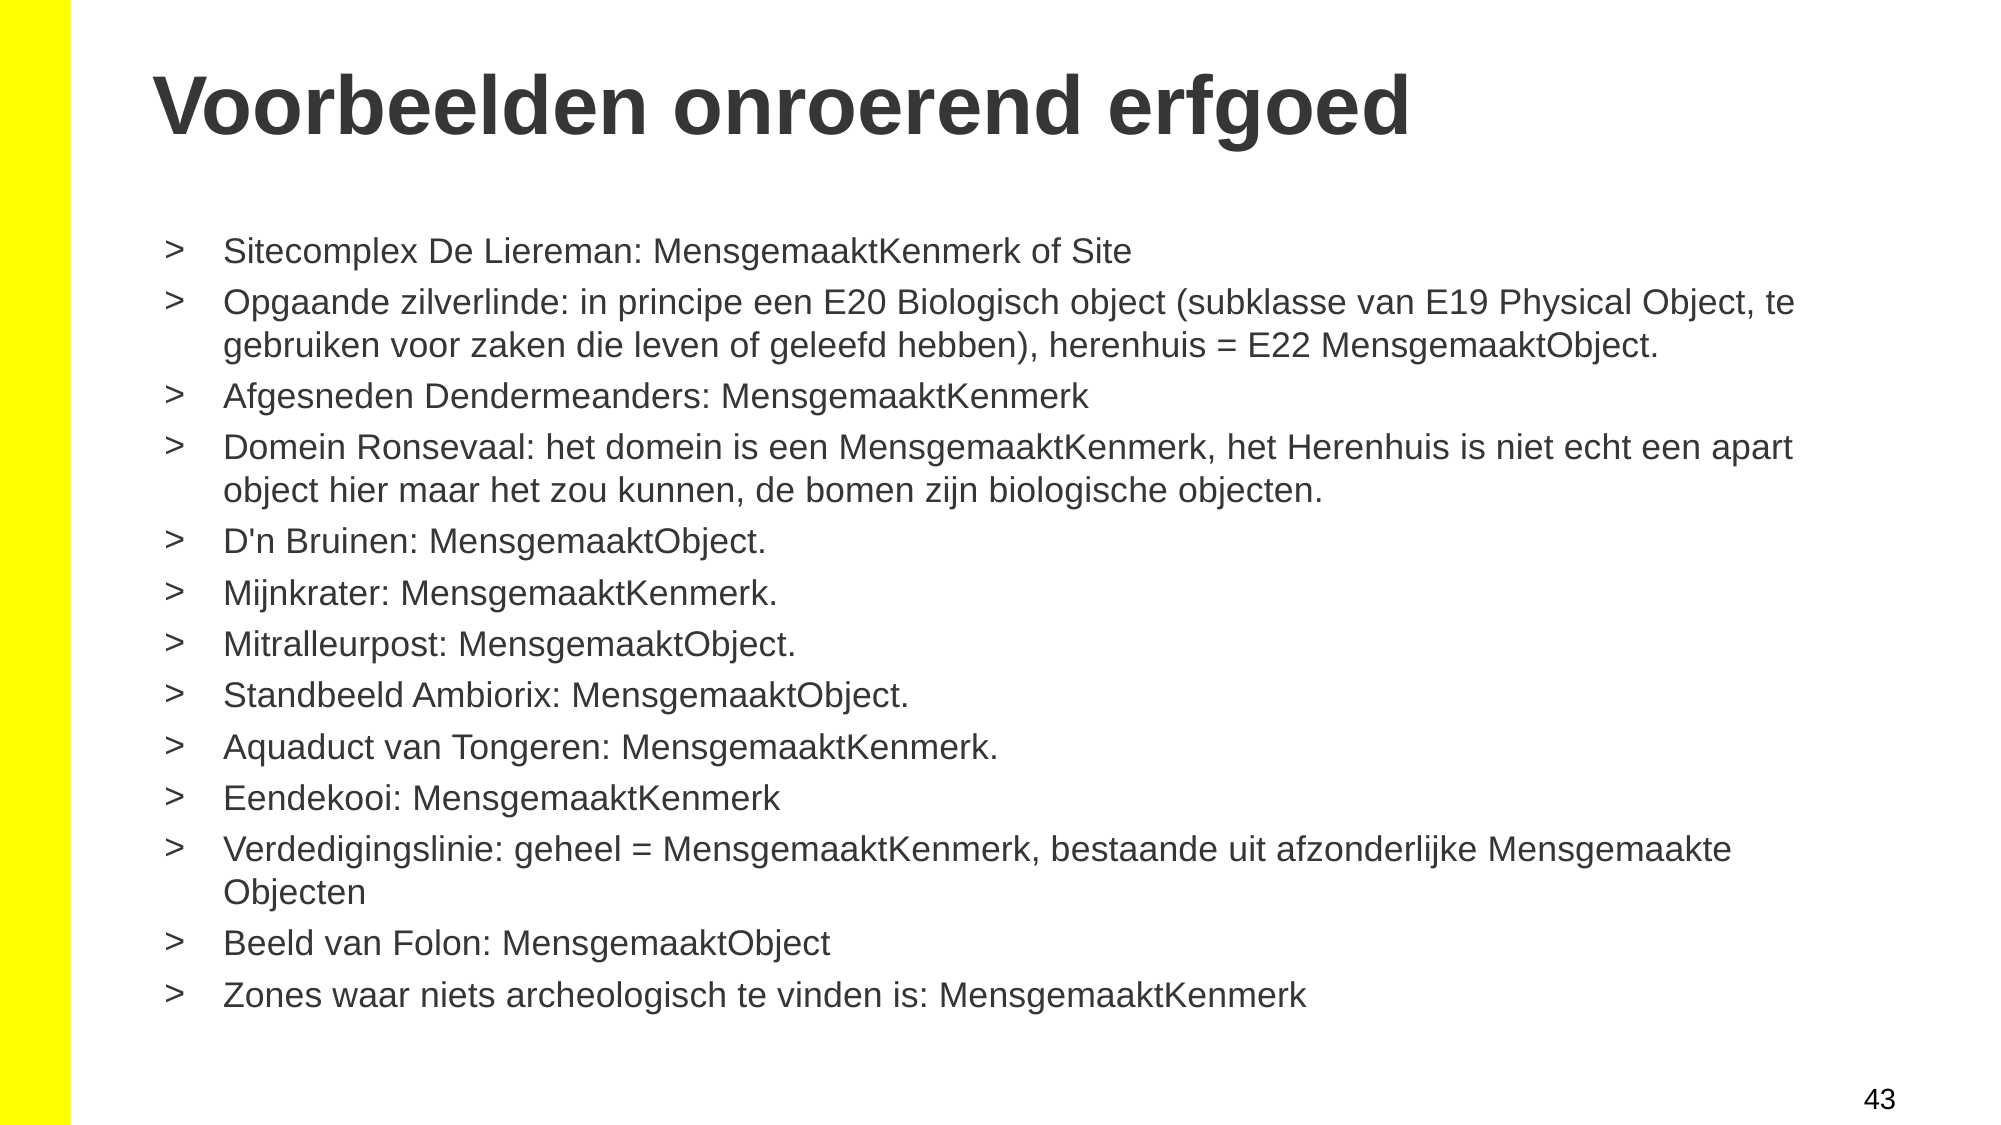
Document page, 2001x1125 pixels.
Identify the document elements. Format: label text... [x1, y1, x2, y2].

slide_number 43 [1754, 763, 1904, 1125]
list Sitecomplex De Liereman: MensgemaaktKenmerk of Site Opgaande zilverlinde: in principe een E20 Biologisch object (subklasse van E19 Physical Object, te gebruiken voor zaken die leven of geleefd hebben), herenhuis = E22 MensgemaaktObject. Afgesneden Dendermeanders: MensgemaaktKenmerk Domein Ronsevaal: het domein is een MensgemaaktKenmerk, het Herenhuis is niet echt een apart object hier maar het zou kunnen, de bomen zijn biologische objecten. D'n Bruinen: MensgemaaktObject. Mijnkrater: MensgemaaktKenmerk. Mitralleurpost: MensgemaaktObject. Standbeeld Ambiorix: MensgemaaktObject. Aquaduct van Tongeren: MensgemaaktKenmerk. Eendekooi: MensgemaaktKenmerk Verdedigingslinie: geheel = MensgemaaktKenmerk, bestaande uit afzonderlijke Mensgemaakte Objecten Beeld van Folon: MensgemaaktObject Zones waar niets archeologisch te vinden is: MensgemaaktKenmerk [137, 219, 1836, 1041]
text_box Voorbeelden onroerend erfgoed [137, 21, 1608, 203]
